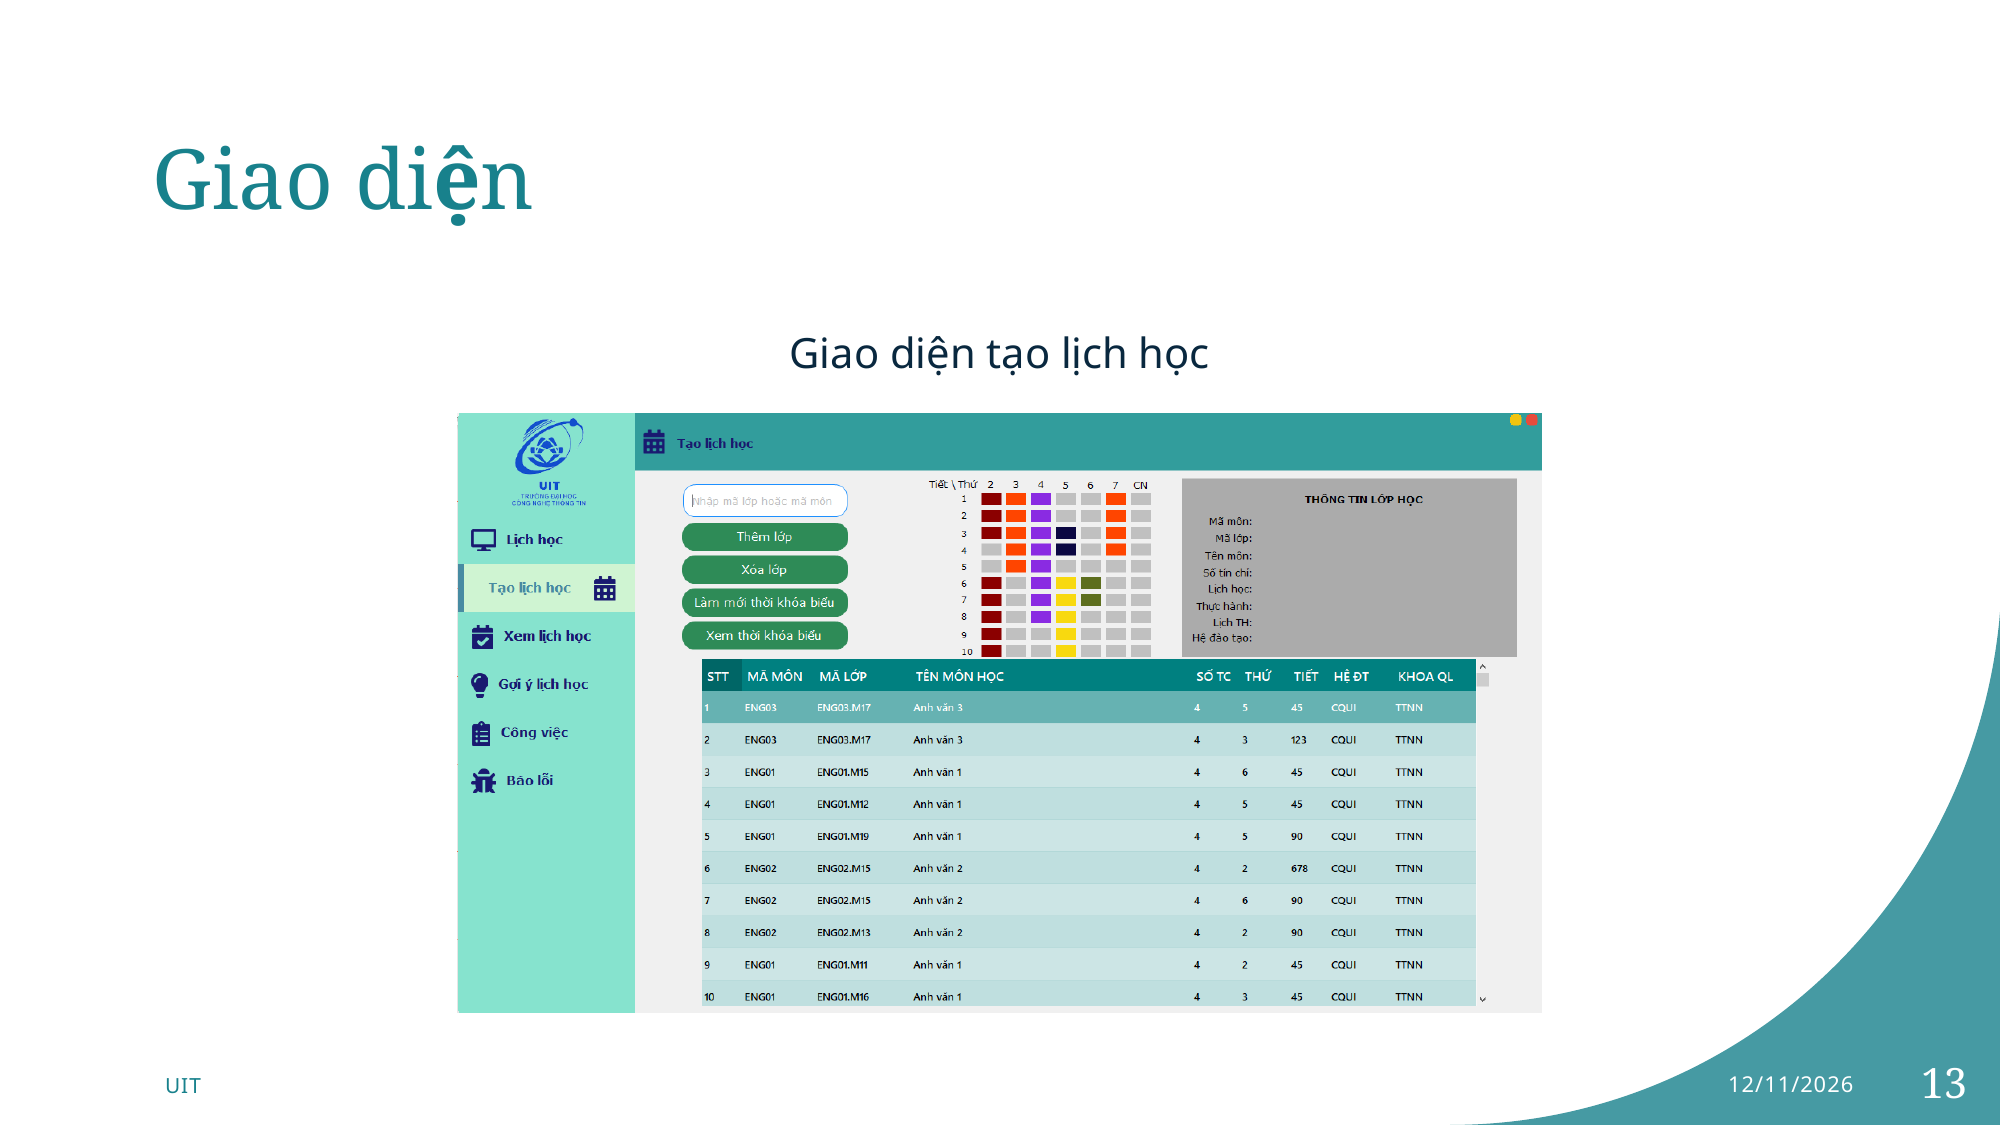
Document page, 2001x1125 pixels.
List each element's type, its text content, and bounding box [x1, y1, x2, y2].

text_box Giao diện tạo lịch học [749, 317, 1251, 387]
title Giao diện [137, 73, 1863, 291]
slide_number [1479, 1055, 1868, 1116]
slide_number 13 [1868, 1055, 1983, 1116]
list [457, 413, 1543, 1013]
footer UIT [150, 1055, 713, 1116]
